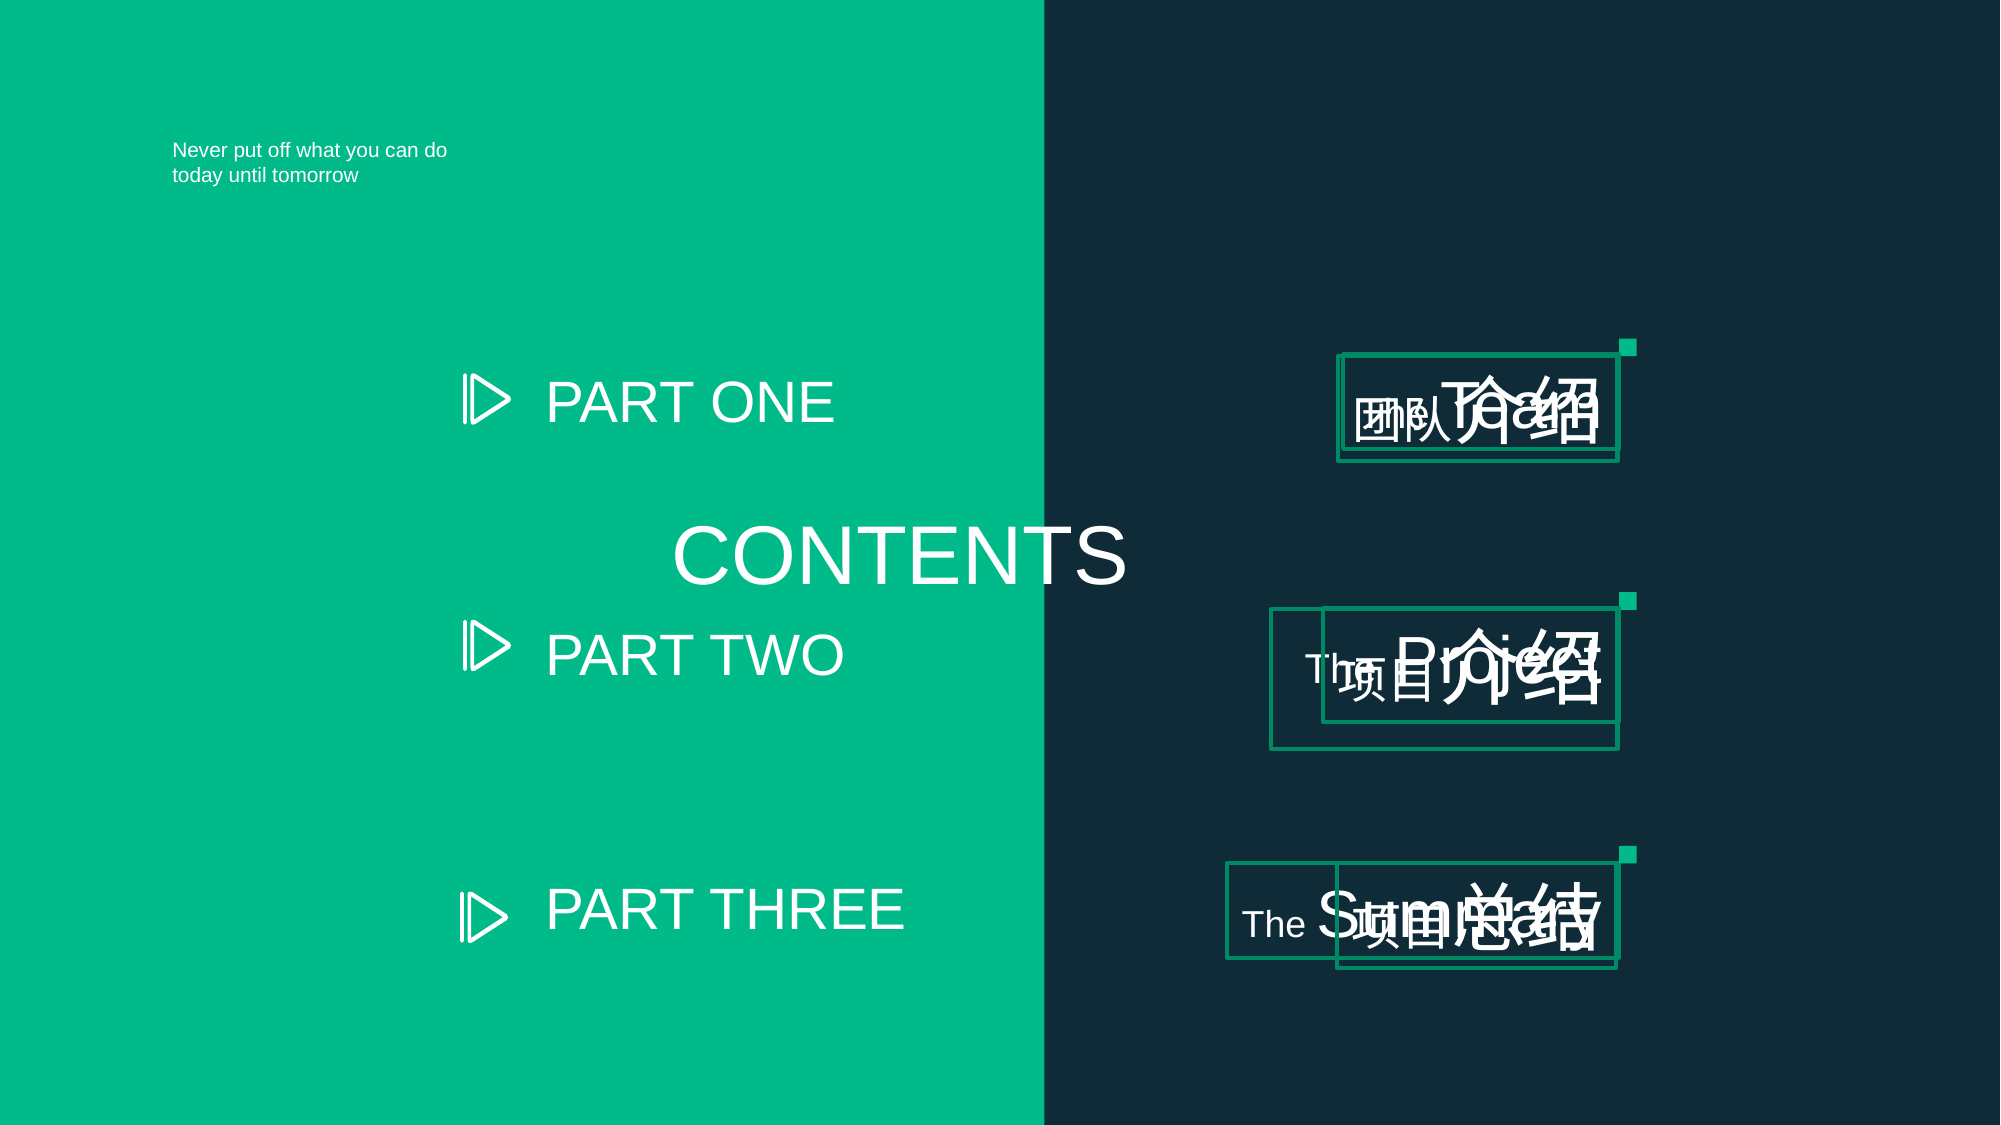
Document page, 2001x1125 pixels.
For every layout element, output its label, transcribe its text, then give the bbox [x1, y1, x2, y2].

text_box 项目介绍 [1322, 607, 1620, 723]
text_box The Summary [1226, 862, 1619, 958]
text_box [1618, 845, 1638, 864]
text_box [1618, 337, 1638, 357]
text_box The Project [1271, 609, 1618, 749]
text_box 项目总结 [1336, 863, 1617, 968]
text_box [460, 863, 1012, 950]
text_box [463, 356, 869, 443]
text_box 团队介绍 [1337, 356, 1618, 461]
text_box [463, 609, 869, 696]
text_box [1618, 591, 1638, 611]
text_box CONTENTS [656, 493, 1395, 609]
text_box Never put off what you can do today until tomorrow [157, 129, 474, 195]
text_box [1043, 0, 2000, 1125]
